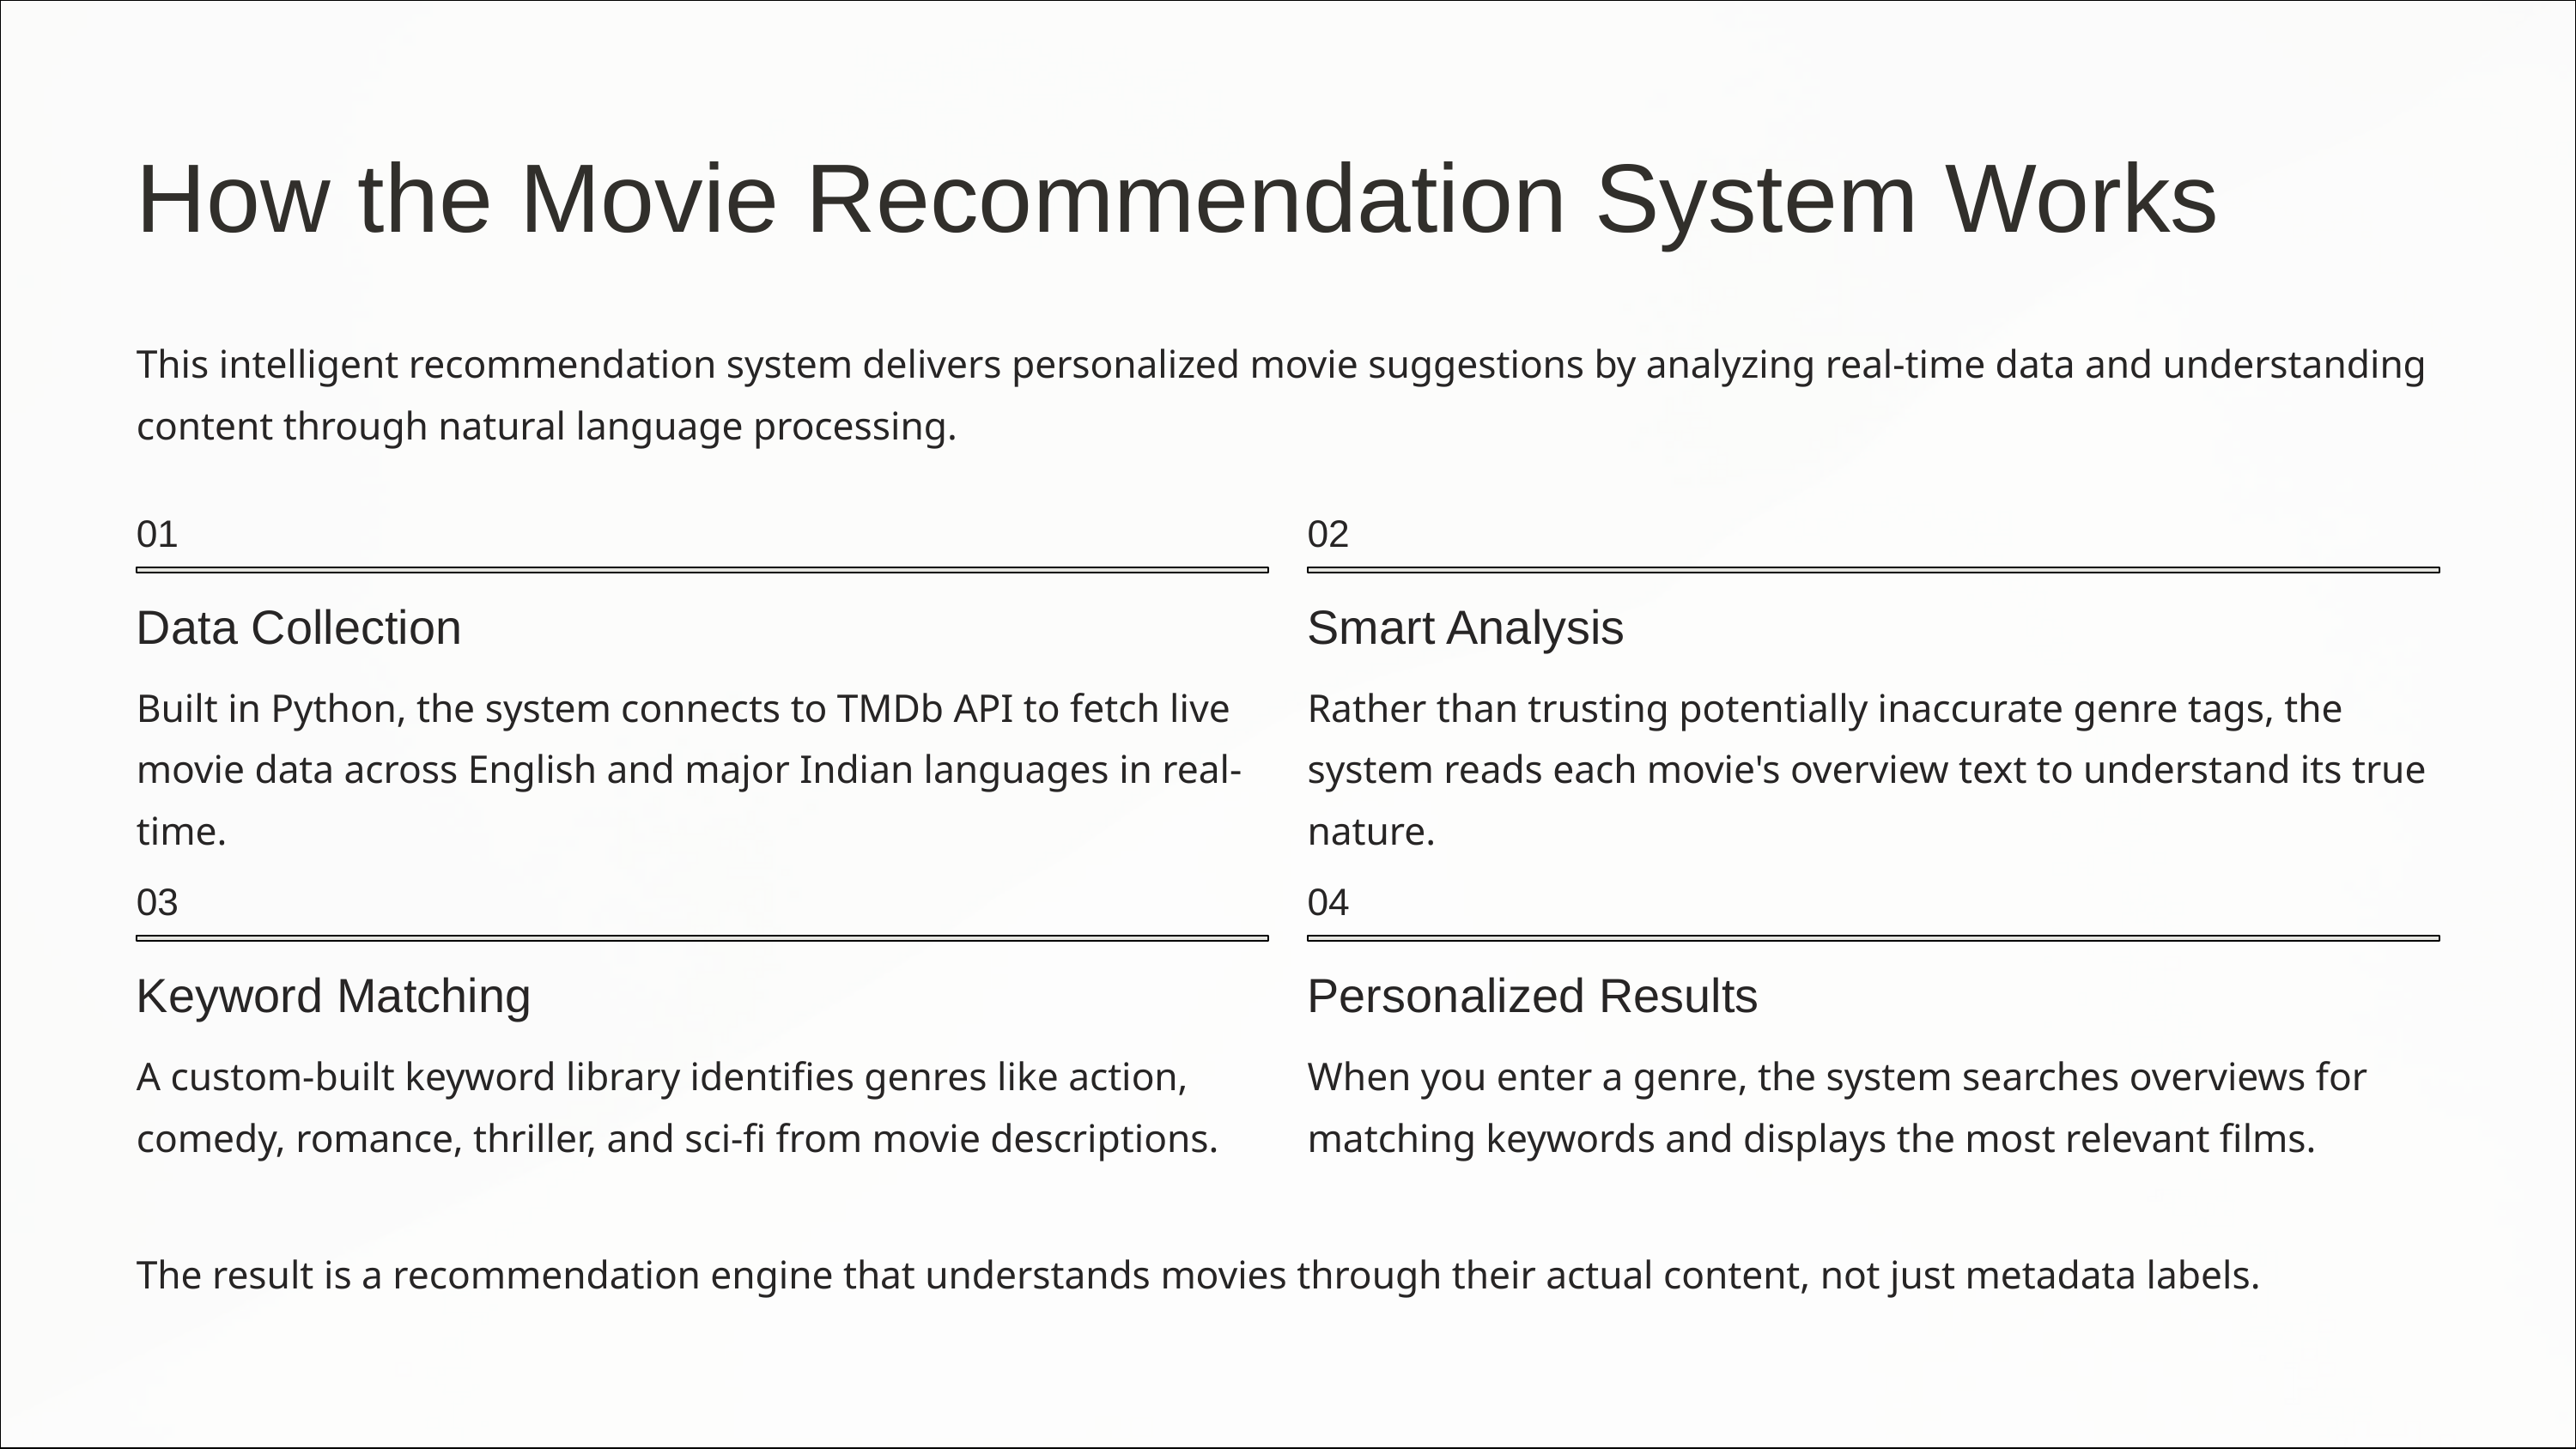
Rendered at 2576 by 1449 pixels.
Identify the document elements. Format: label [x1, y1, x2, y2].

text_box [136, 567, 1269, 573]
text_box [136, 935, 1269, 942]
text_box [0, 0, 2576, 1449]
text_box [1307, 567, 2440, 573]
text_box [1307, 935, 2440, 942]
